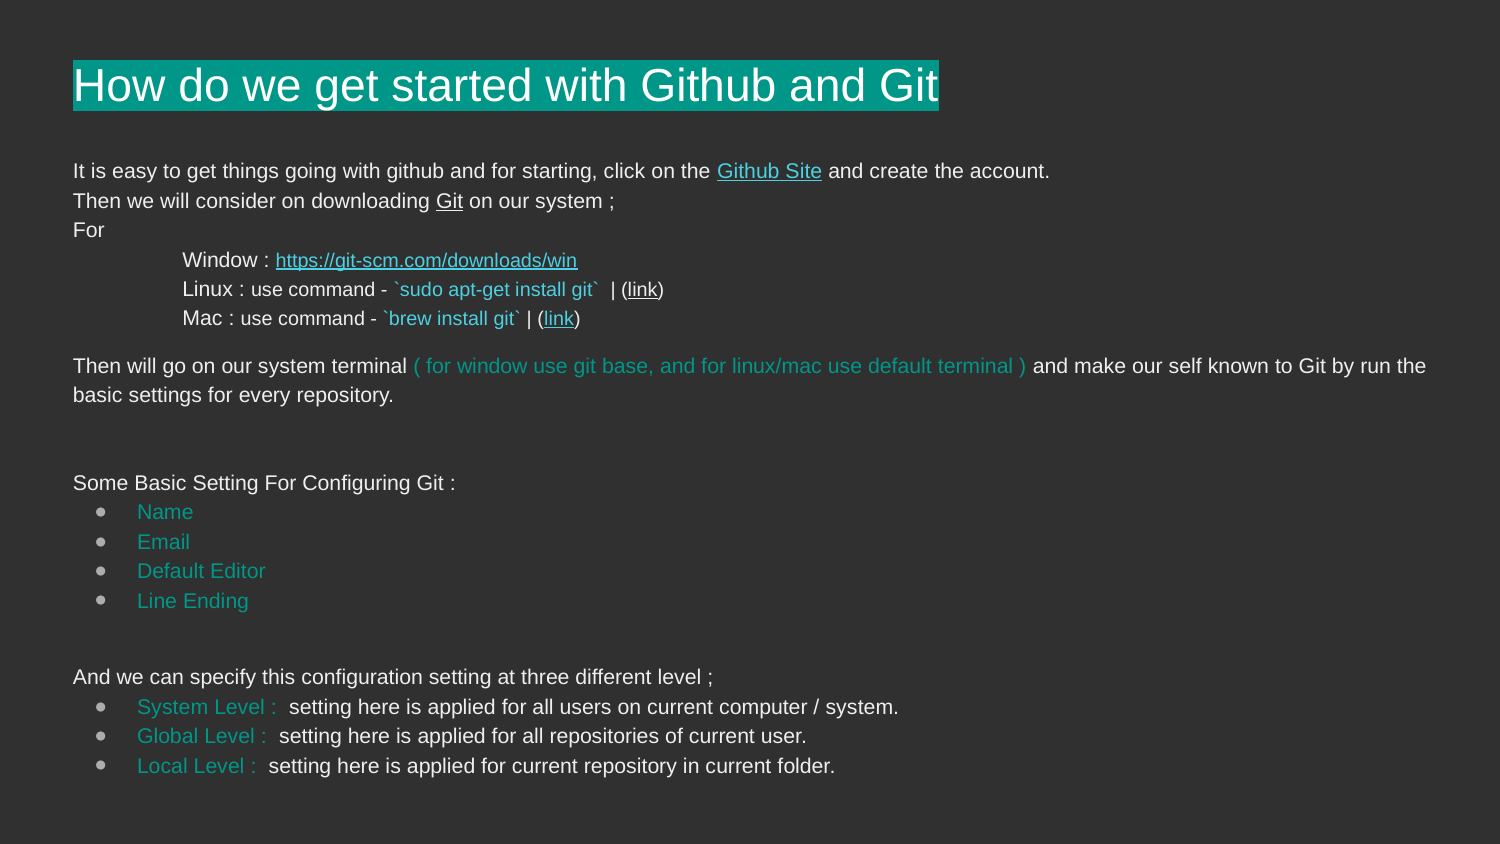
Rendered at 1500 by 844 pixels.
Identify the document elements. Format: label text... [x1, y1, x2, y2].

title How do we get started with Github and Git [57, 40, 1005, 121]
list It is easy to get things going with github and for starting, click on the Github Site and create the account. Then we will consider on downloading Git on our system ; For Window : https://git-scm.com/downloads/win Linux : use command - `sudo apt-get install git` | (link) Mac : use command - `brew install git` | (link) Then will go on our system terminal ( for window use git base, and for linux/mac use default terminal ) and make our self known to Git by run the basic settings for every repository. Some Basic Setting For Configuring Git : Name Email Default Editor Line Ending And we can specify this configuration setting at three different level ; System Level : setting here is applied for all users on current computer / system. Global Level : setting here is applied for all repositories of current user. Local Level : setting here is applied for current repository in current folder. [57, 138, 1449, 800]
